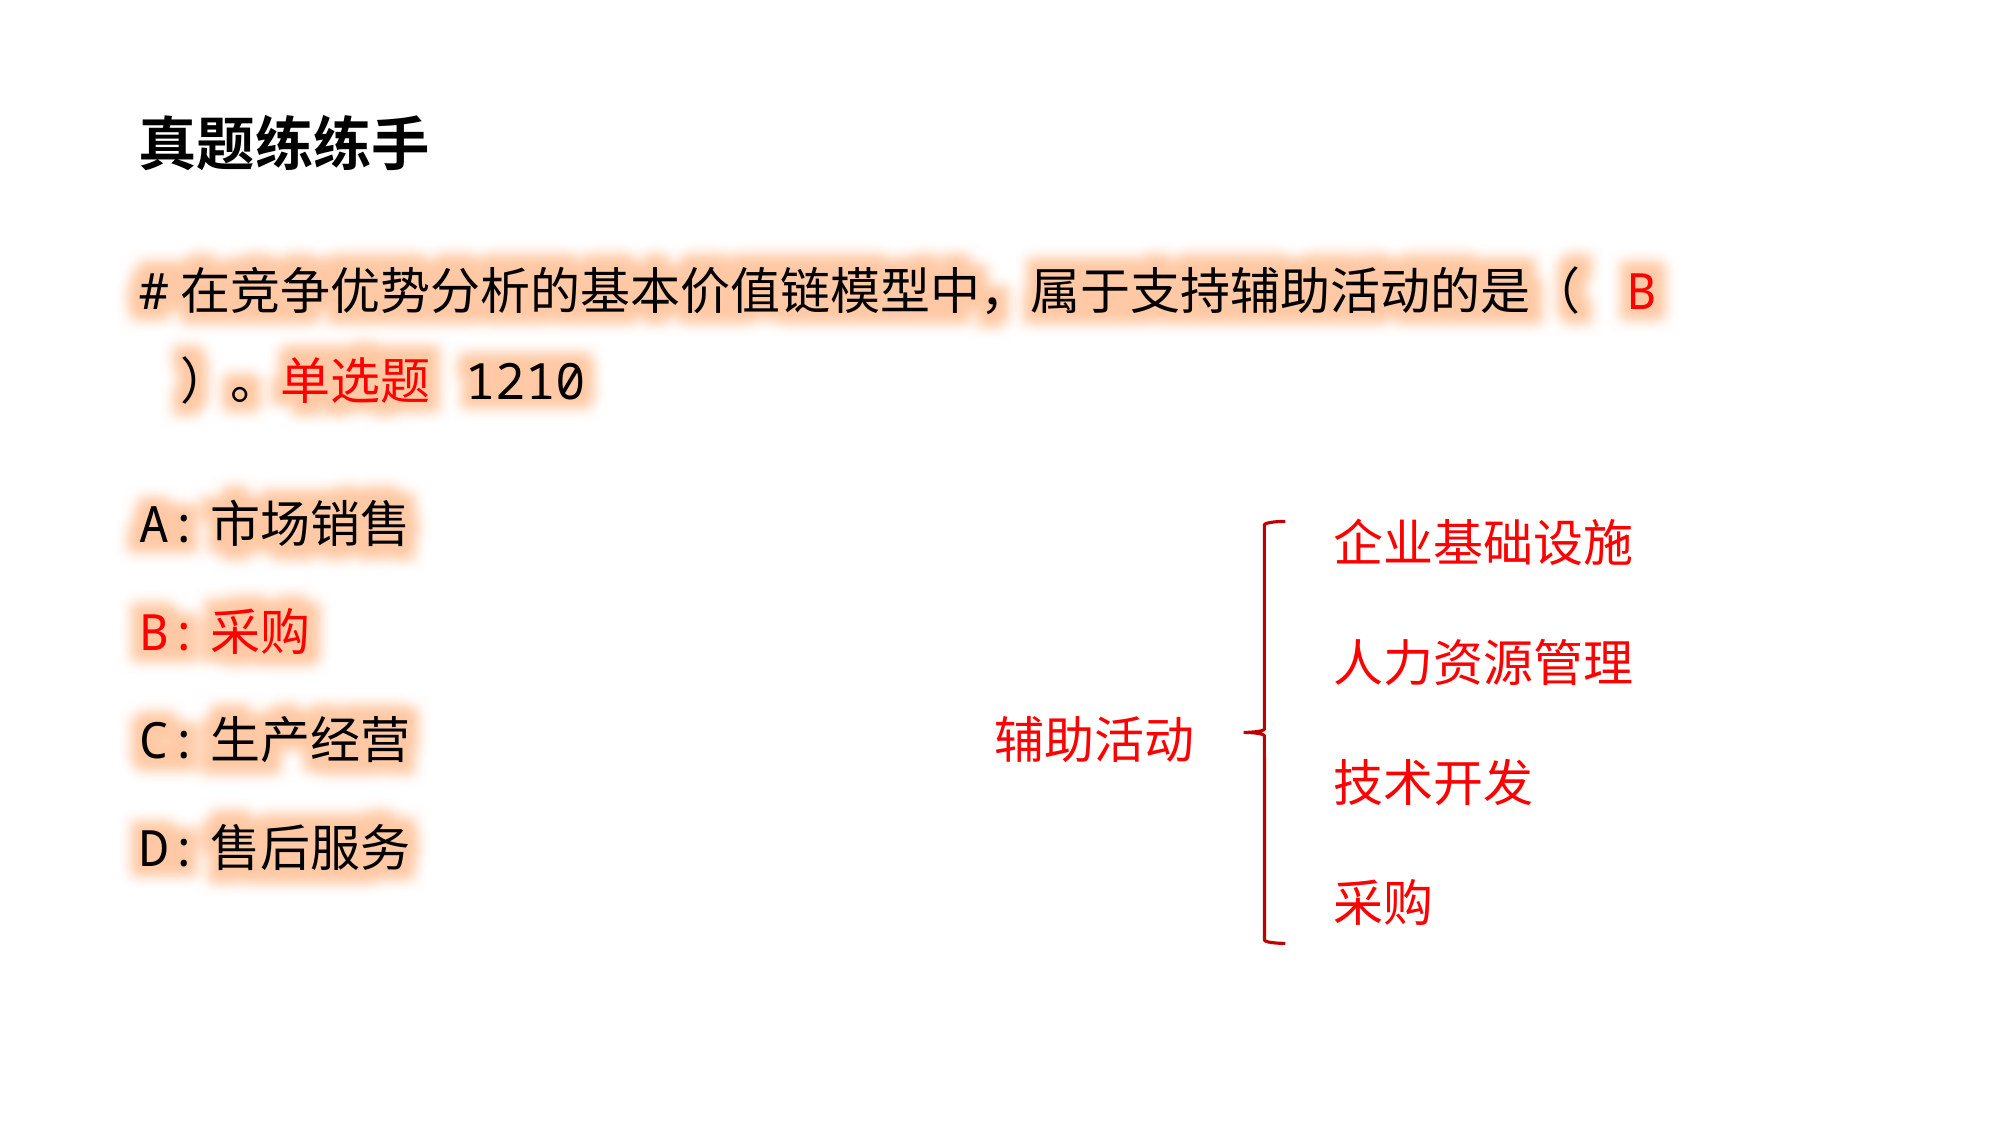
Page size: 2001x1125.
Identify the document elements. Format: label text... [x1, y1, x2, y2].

text_box #在竞争优势分析的基本价值链模型中，属于支持辅助活动的是（ B ）。单选题 1210 A:市场销售 B:采购 C:生产经营 D:售后服务 [120, 219, 1839, 1047]
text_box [979, 504, 1694, 944]
table_cell 产业条件可以改变 [113, 212, 1847, 1055]
text_box 真题练练手 [120, 97, 1568, 187]
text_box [117, 216, 1843, 1051]
